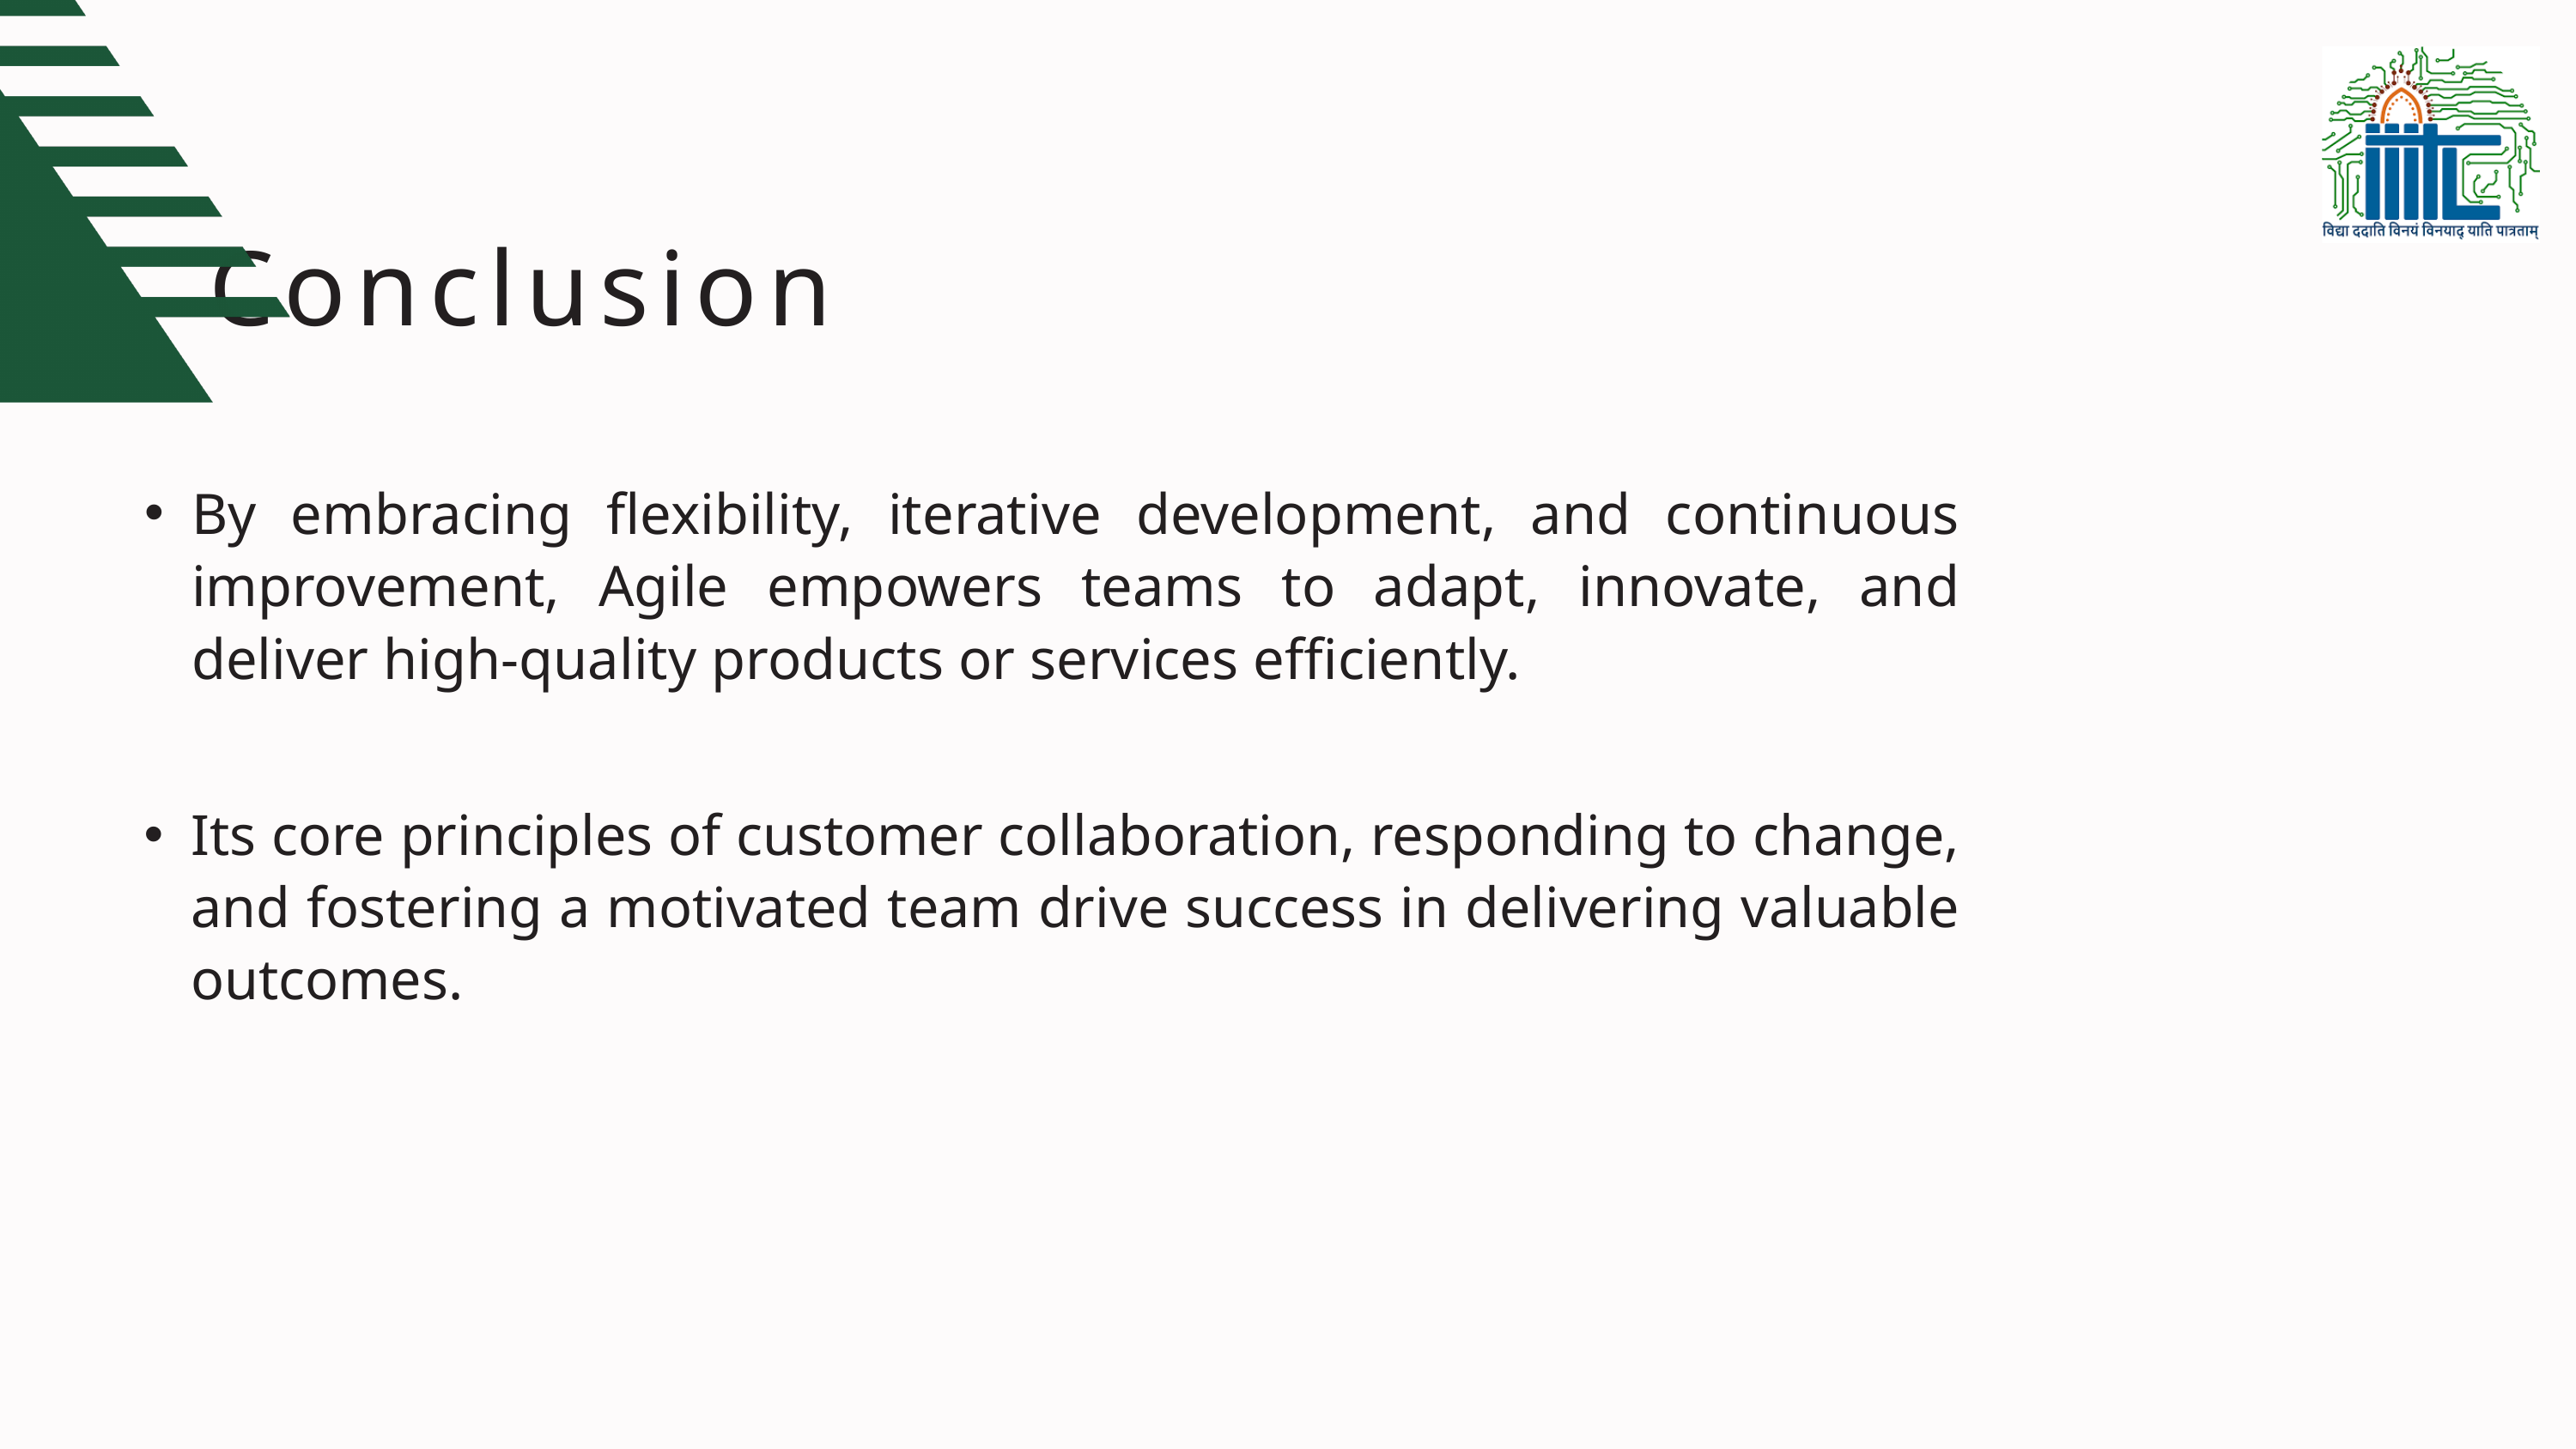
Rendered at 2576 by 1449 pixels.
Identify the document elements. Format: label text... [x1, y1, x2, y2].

text_box By embracing flexibility, iterative development, and continuous improvement, Agile empowers teams to adapt, innovate, and deliver high-quality products or services efficiently. [96, 473, 1961, 691]
text_box Its core principles of customer collaboration, responding to change, and fostering a motivated team drive success in delivering valuable outcomes. [96, 794, 1961, 1011]
text_box [0, 0, 290, 403]
text_box [2322, 46, 2540, 243]
text_box Conclusion [290, 203, 934, 347]
